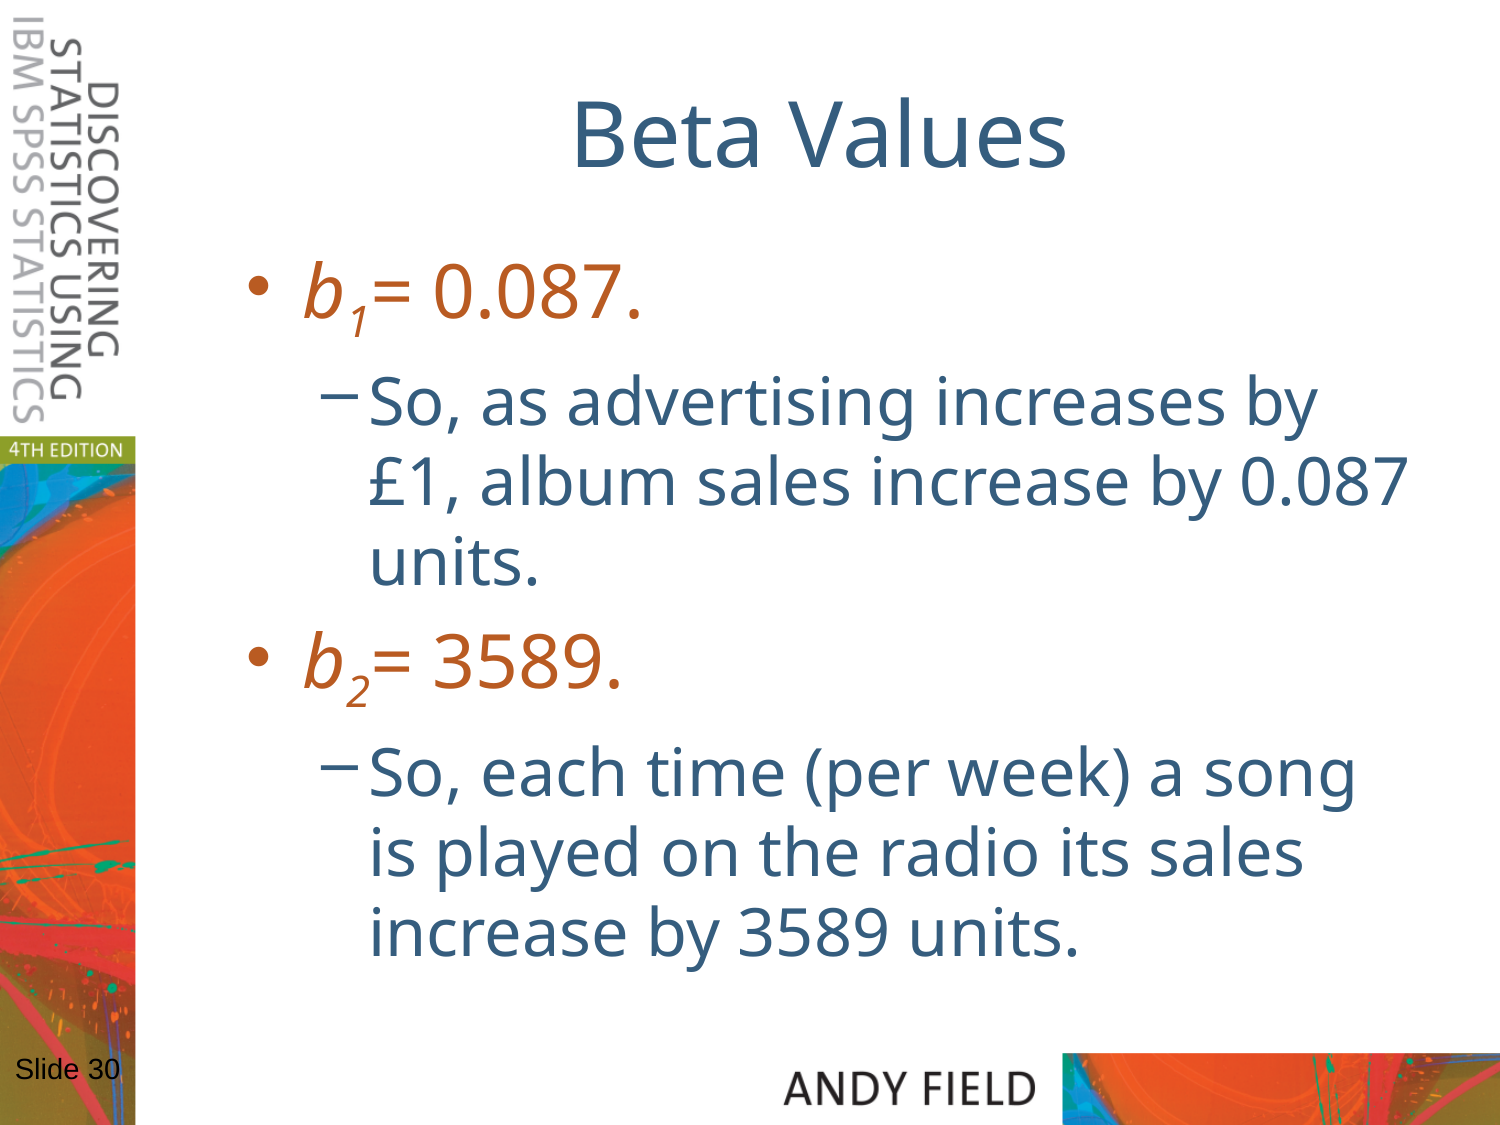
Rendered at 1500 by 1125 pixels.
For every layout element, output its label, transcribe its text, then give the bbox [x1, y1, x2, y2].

list b1= 0.087. So, as advertising increases by £1, album sales increase by 0.087 units. b2= 3589. So, each time (per week) a song is played on the radio its sales increase by 3589 units. [231, 235, 1430, 966]
title Beta Values [187, 37, 1453, 225]
slide_number Slide 30 [0, 1042, 141, 1103]
